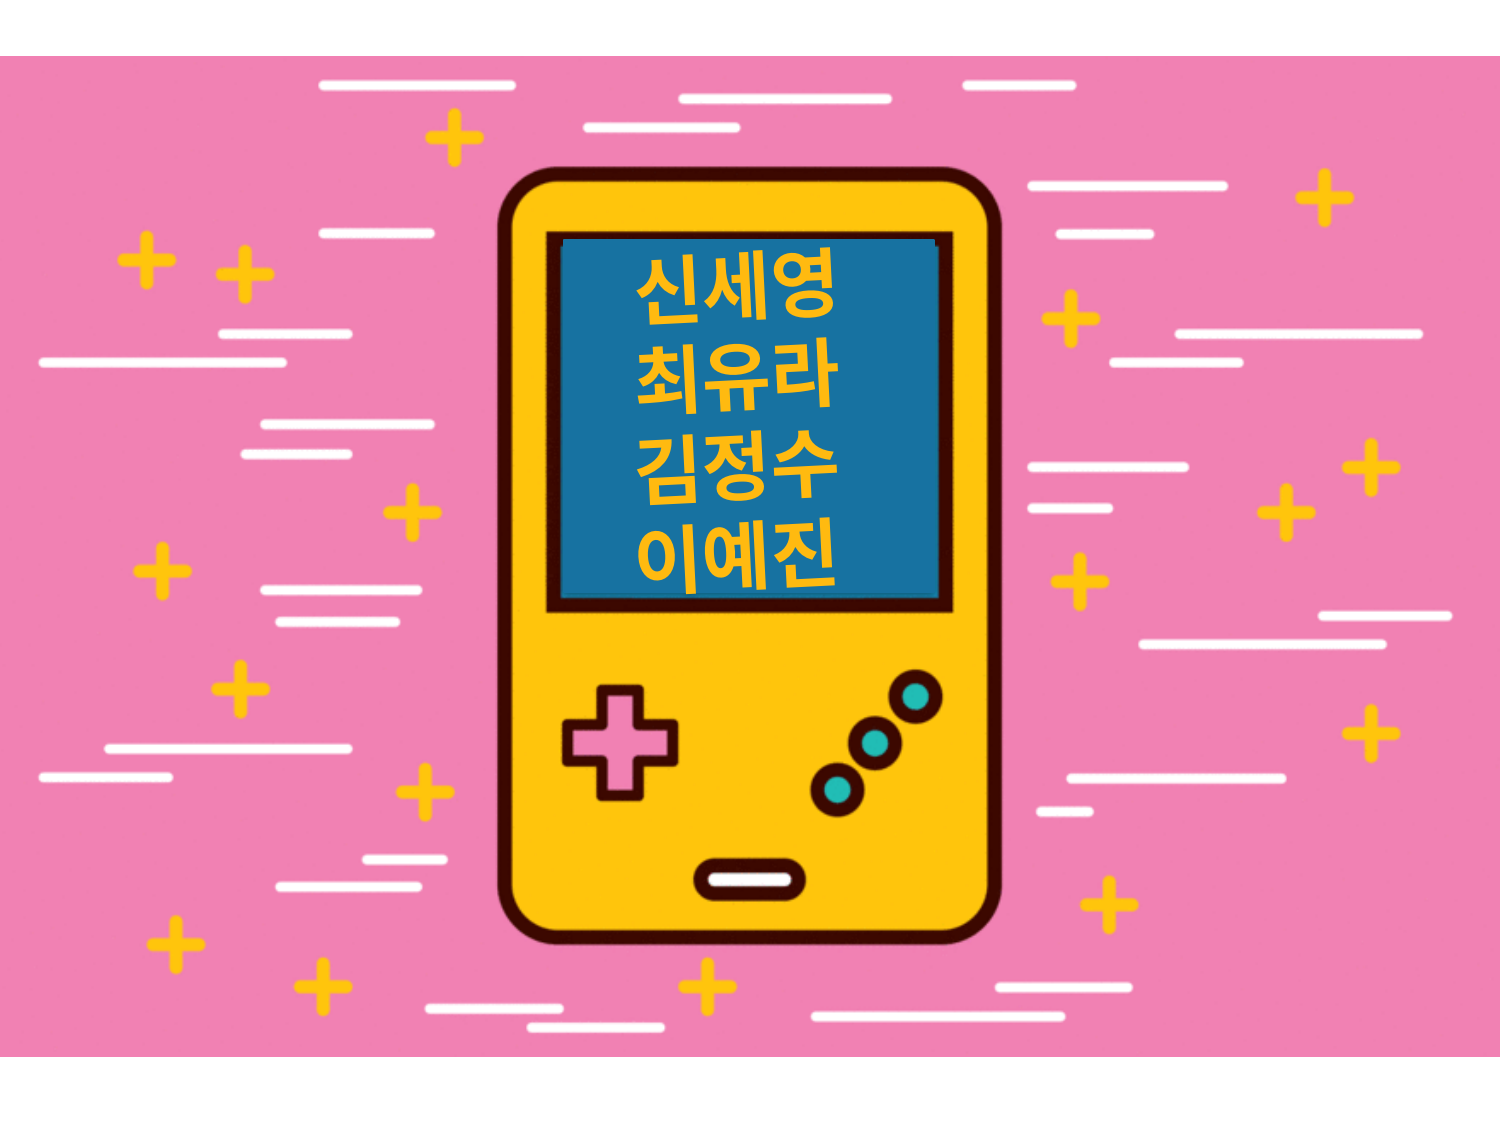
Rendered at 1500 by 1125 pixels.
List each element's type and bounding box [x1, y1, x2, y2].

picture [0, 56, 1500, 1058]
